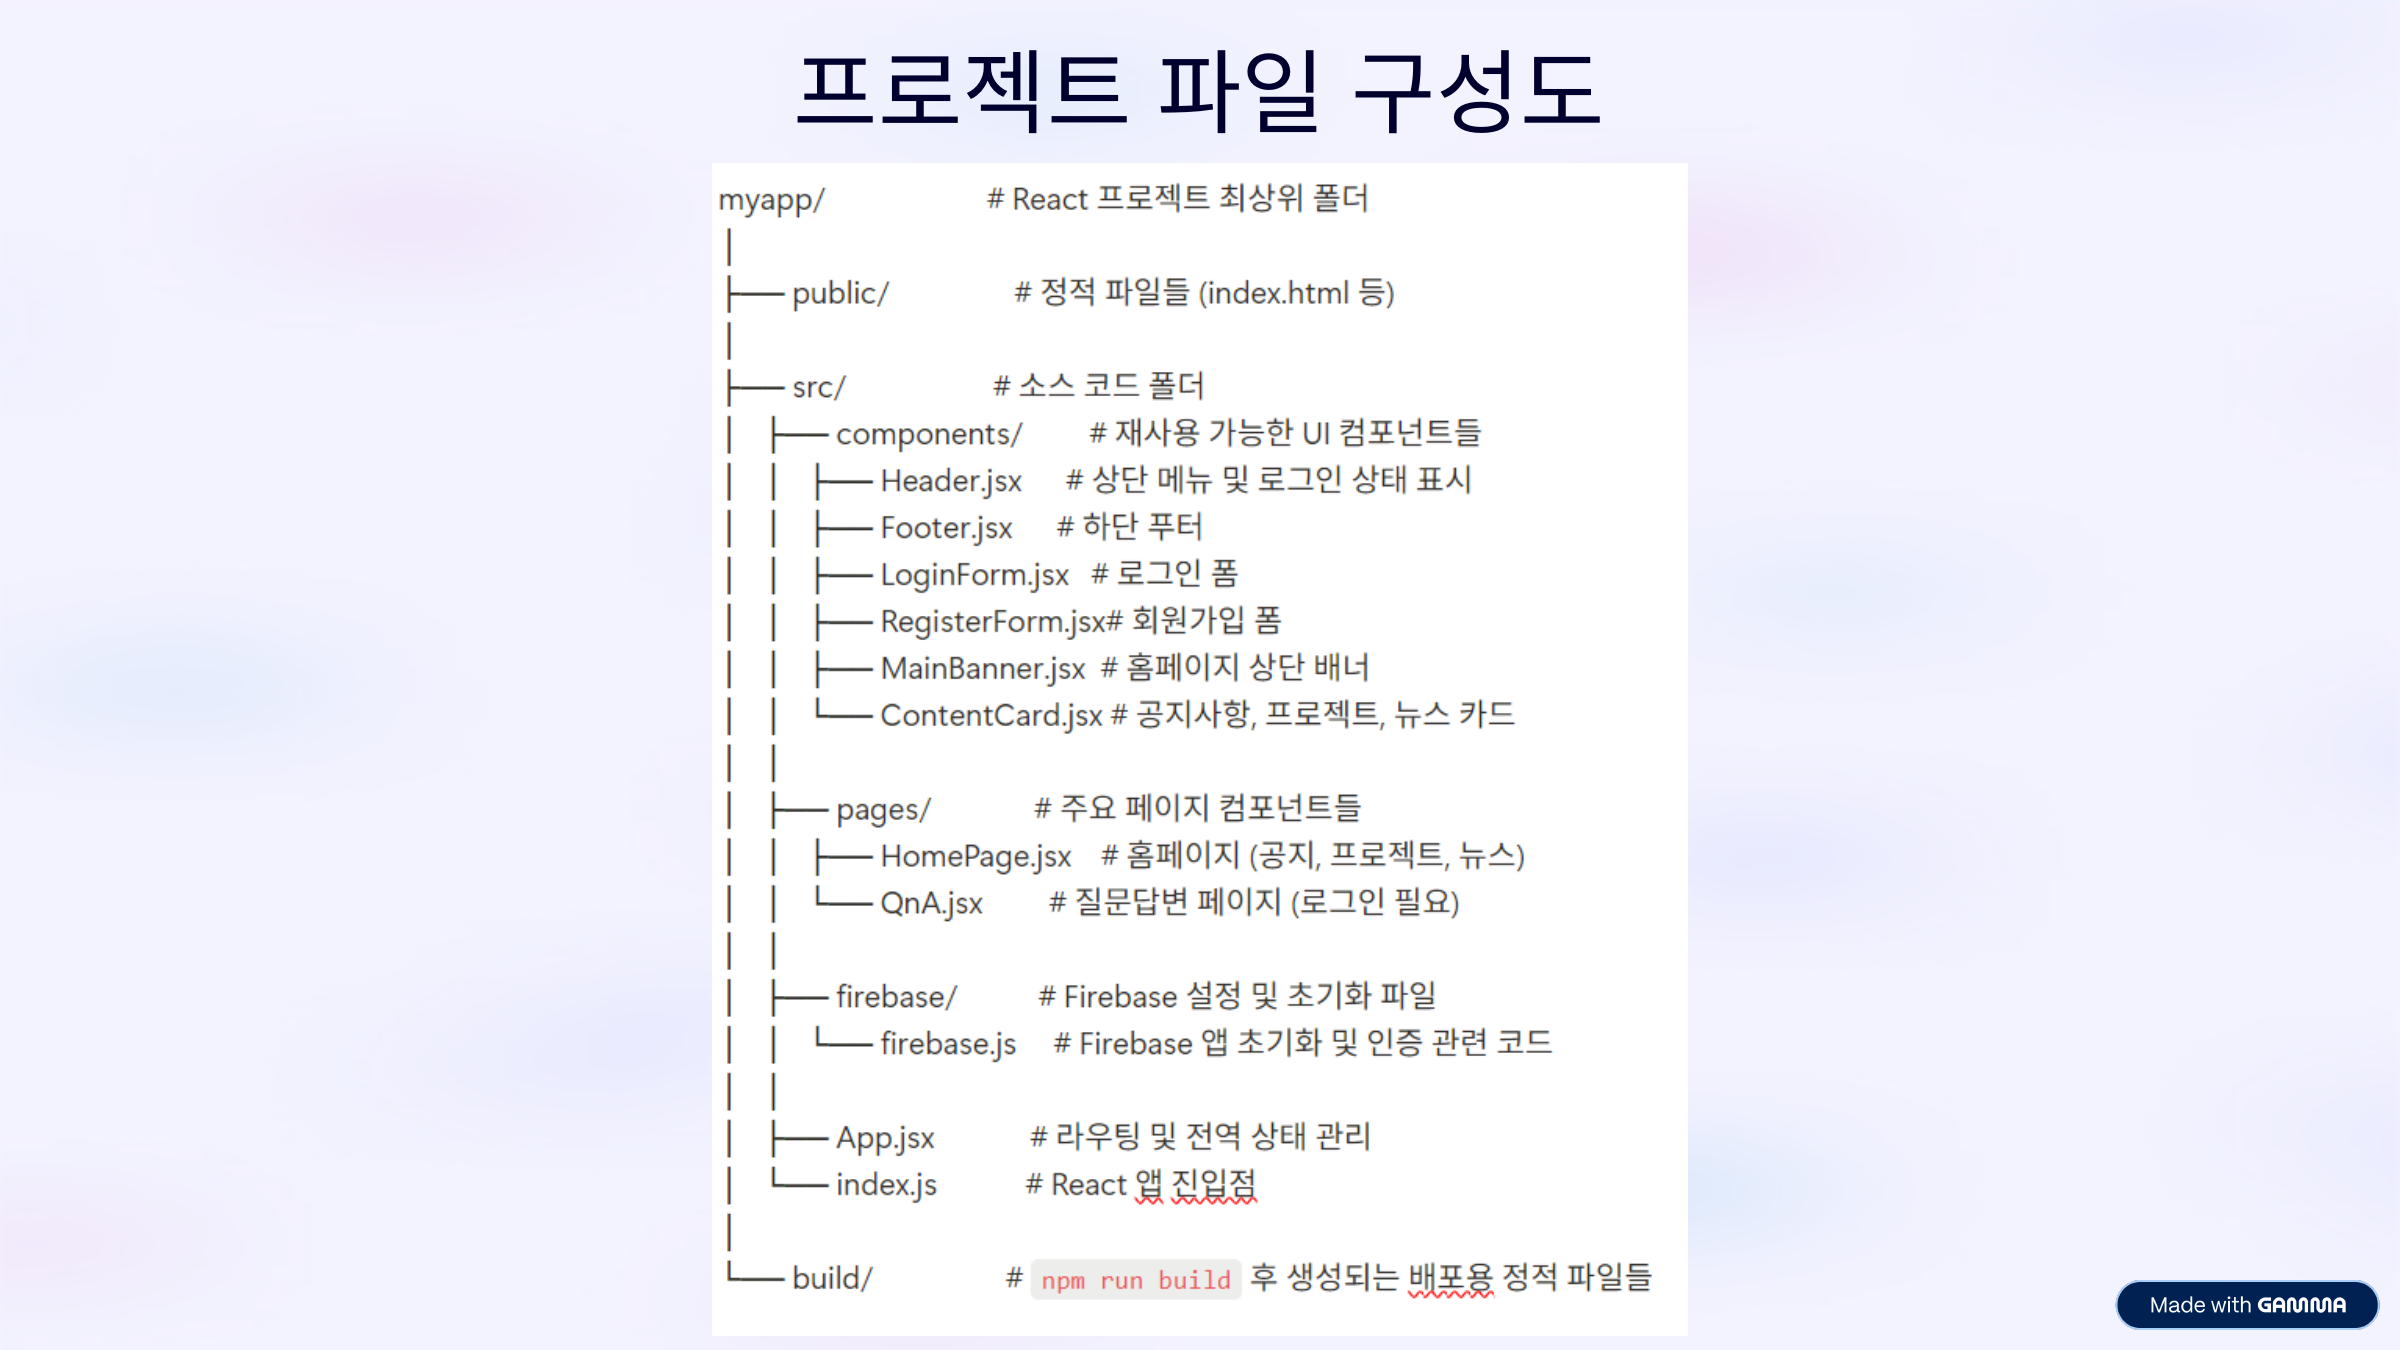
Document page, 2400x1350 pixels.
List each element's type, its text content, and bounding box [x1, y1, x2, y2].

text_box 프로젝트 파일 구성도 [716, 30, 1684, 147]
picture [712, 163, 1688, 1336]
picture [2106, 1271, 2389, 1339]
